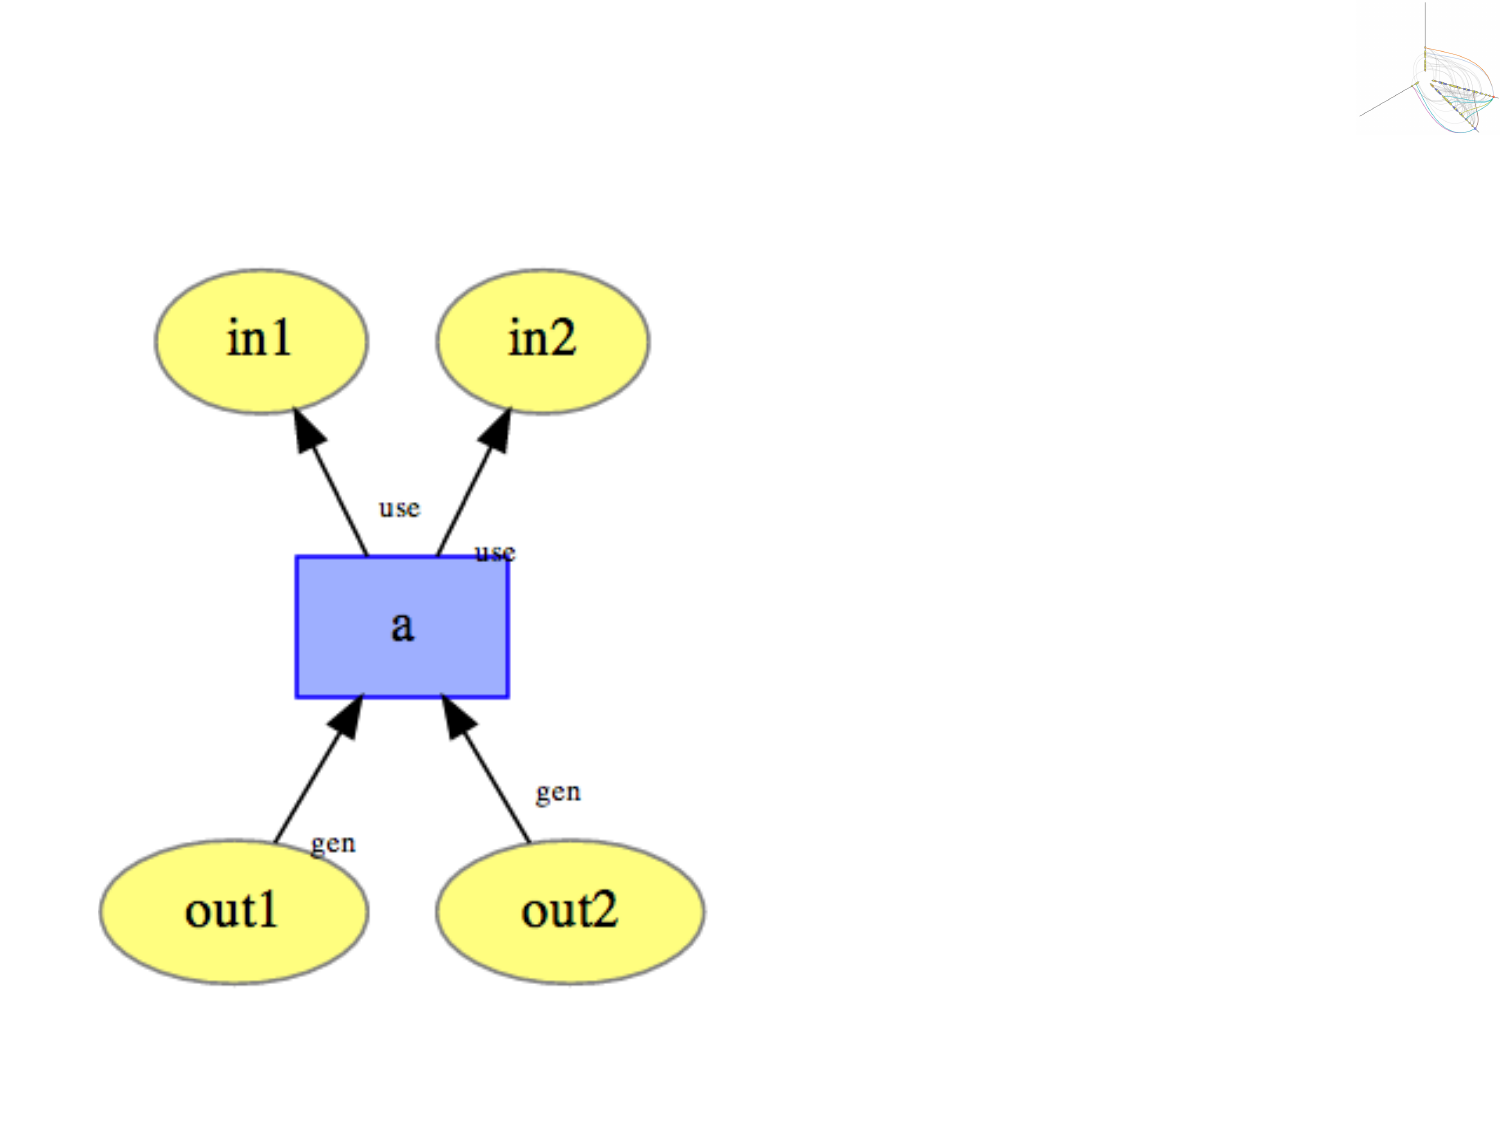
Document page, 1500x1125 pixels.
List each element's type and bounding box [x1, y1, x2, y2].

list [74, 262, 738, 1006]
picture [1356, 0, 1500, 135]
